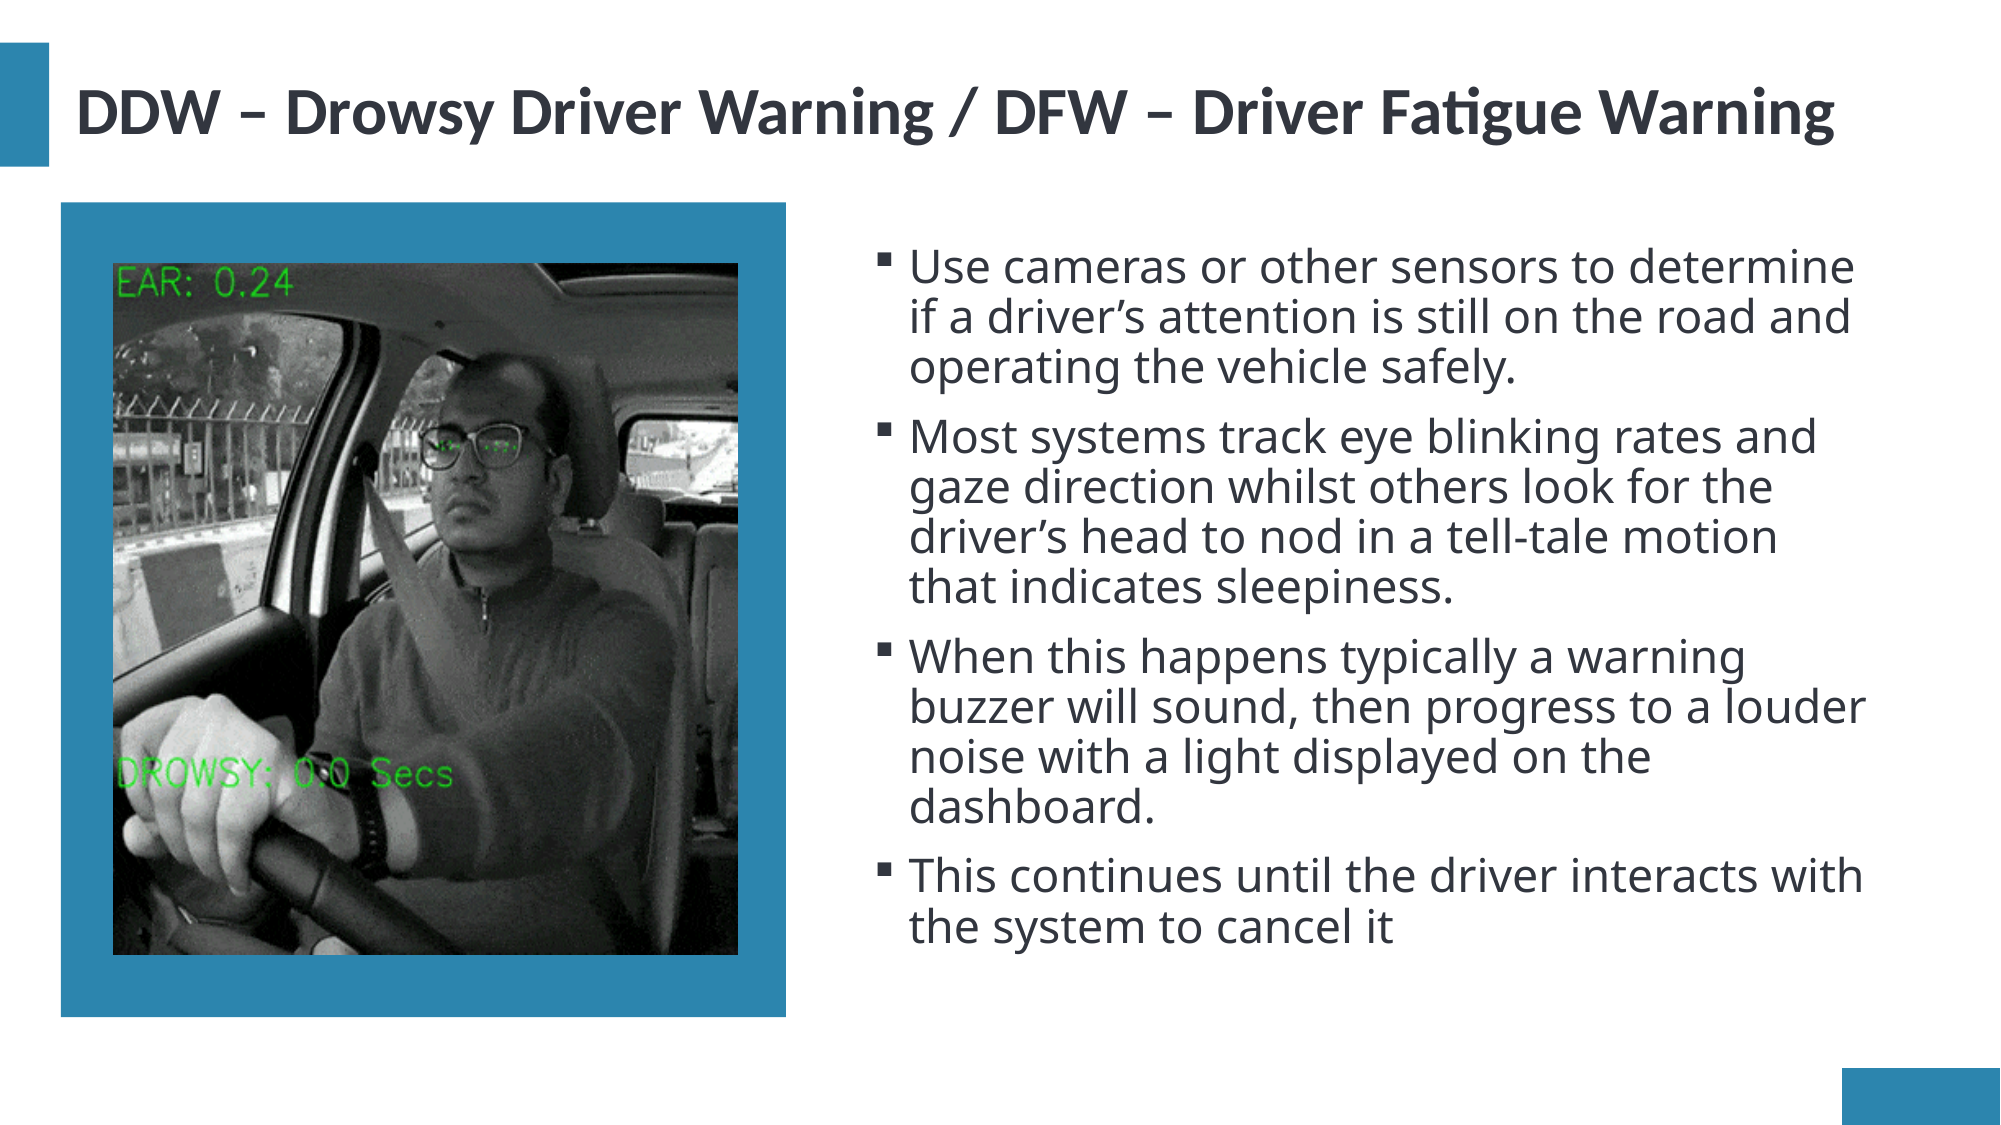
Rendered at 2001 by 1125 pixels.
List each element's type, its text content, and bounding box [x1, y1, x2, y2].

list Use cameras or other sensors to determine if a driver’s attention is still on the road and operating the vehicle safely. Most systems track eye blinking rates and gaze direction whilst others look for the driver’s head to nod in a tell-tale motion that indicates sleepiness. When this happens typically a warning buzzer will sound, then progress to a louder noise with a light displayed on the dashboard. This continues until the driver interacts with the system to cancel it [858, 235, 1887, 1016]
title DDW – Drowsy Driver Warning / DFW – Driver Fatigue Warning [60, 42, 1951, 264]
picture [112, 263, 738, 955]
